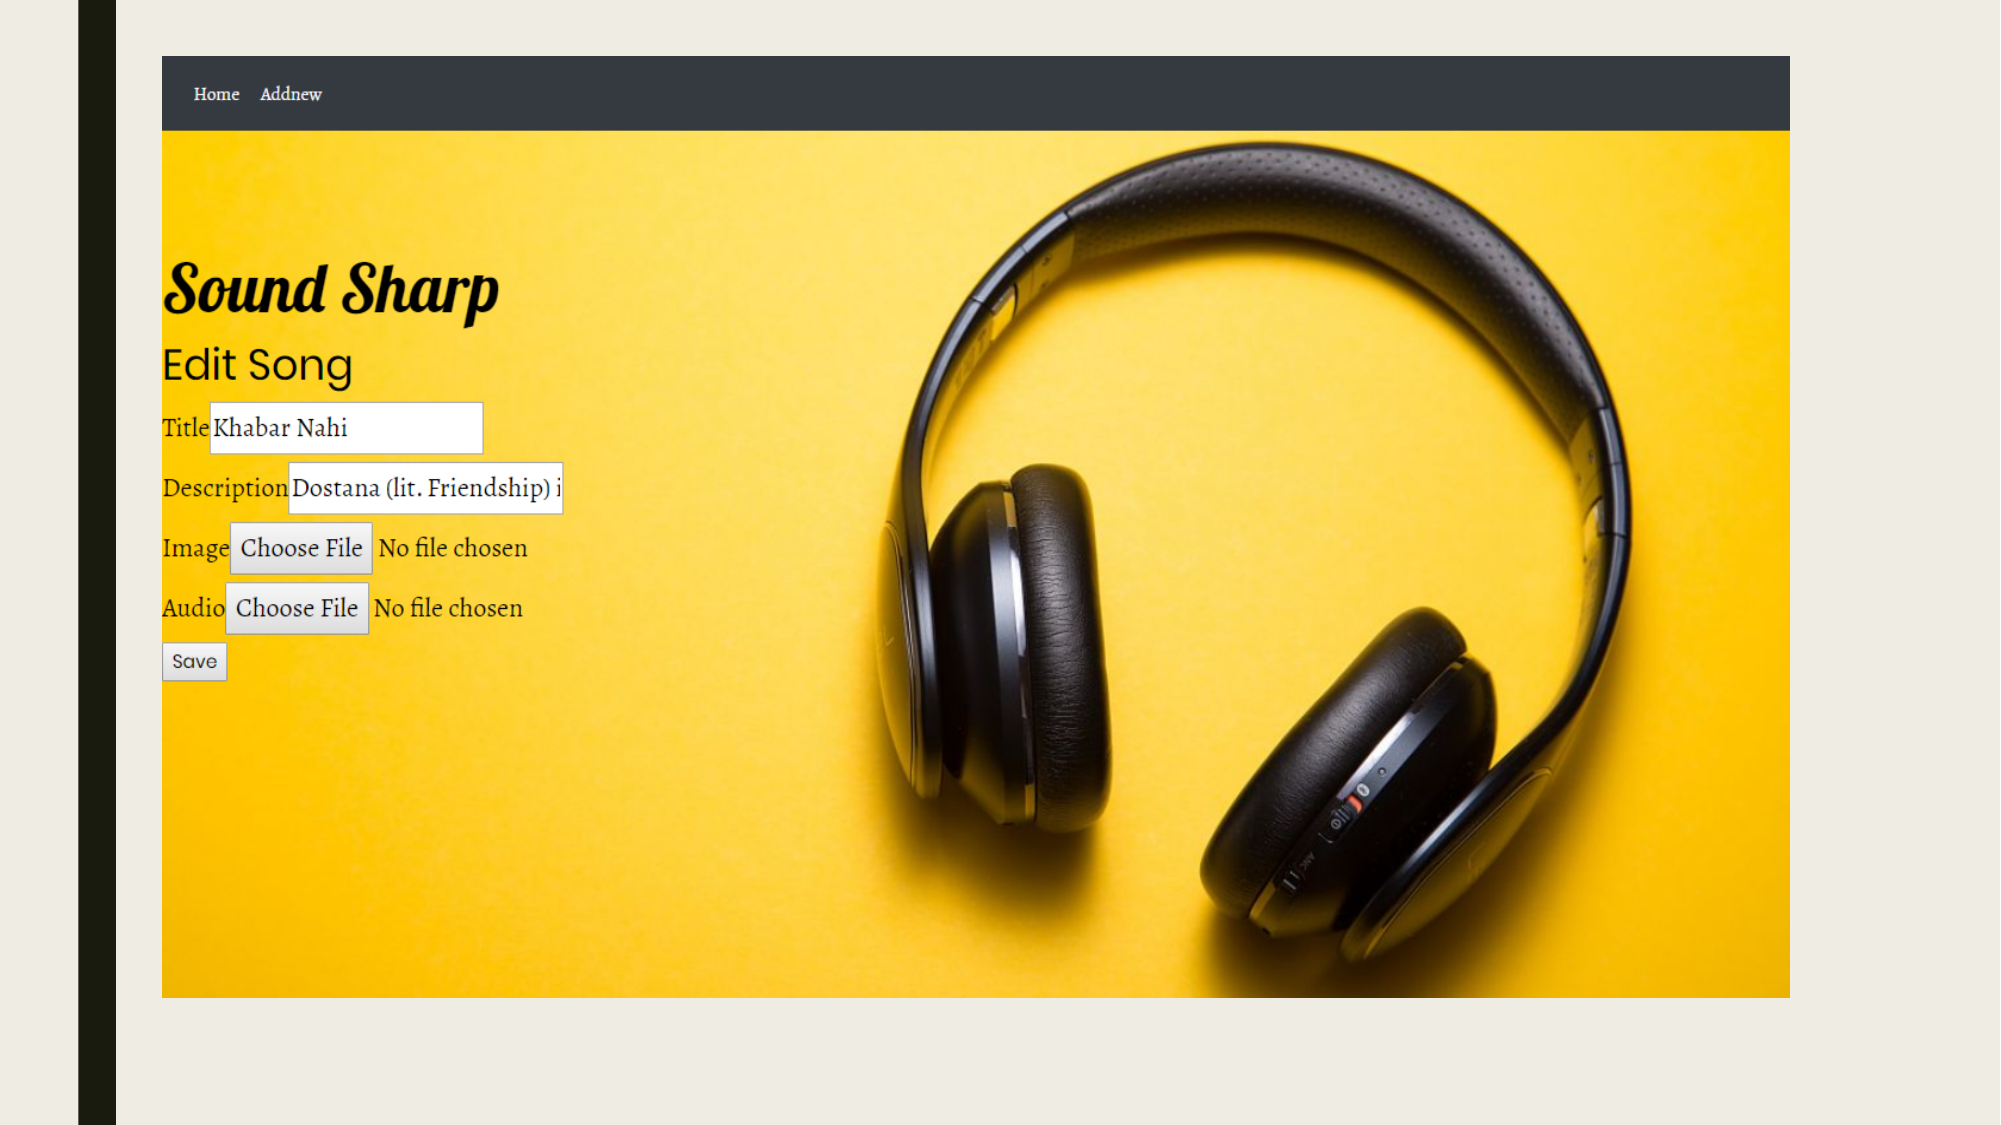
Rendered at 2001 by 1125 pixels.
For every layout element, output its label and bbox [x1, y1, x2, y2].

picture [162, 56, 1790, 998]
